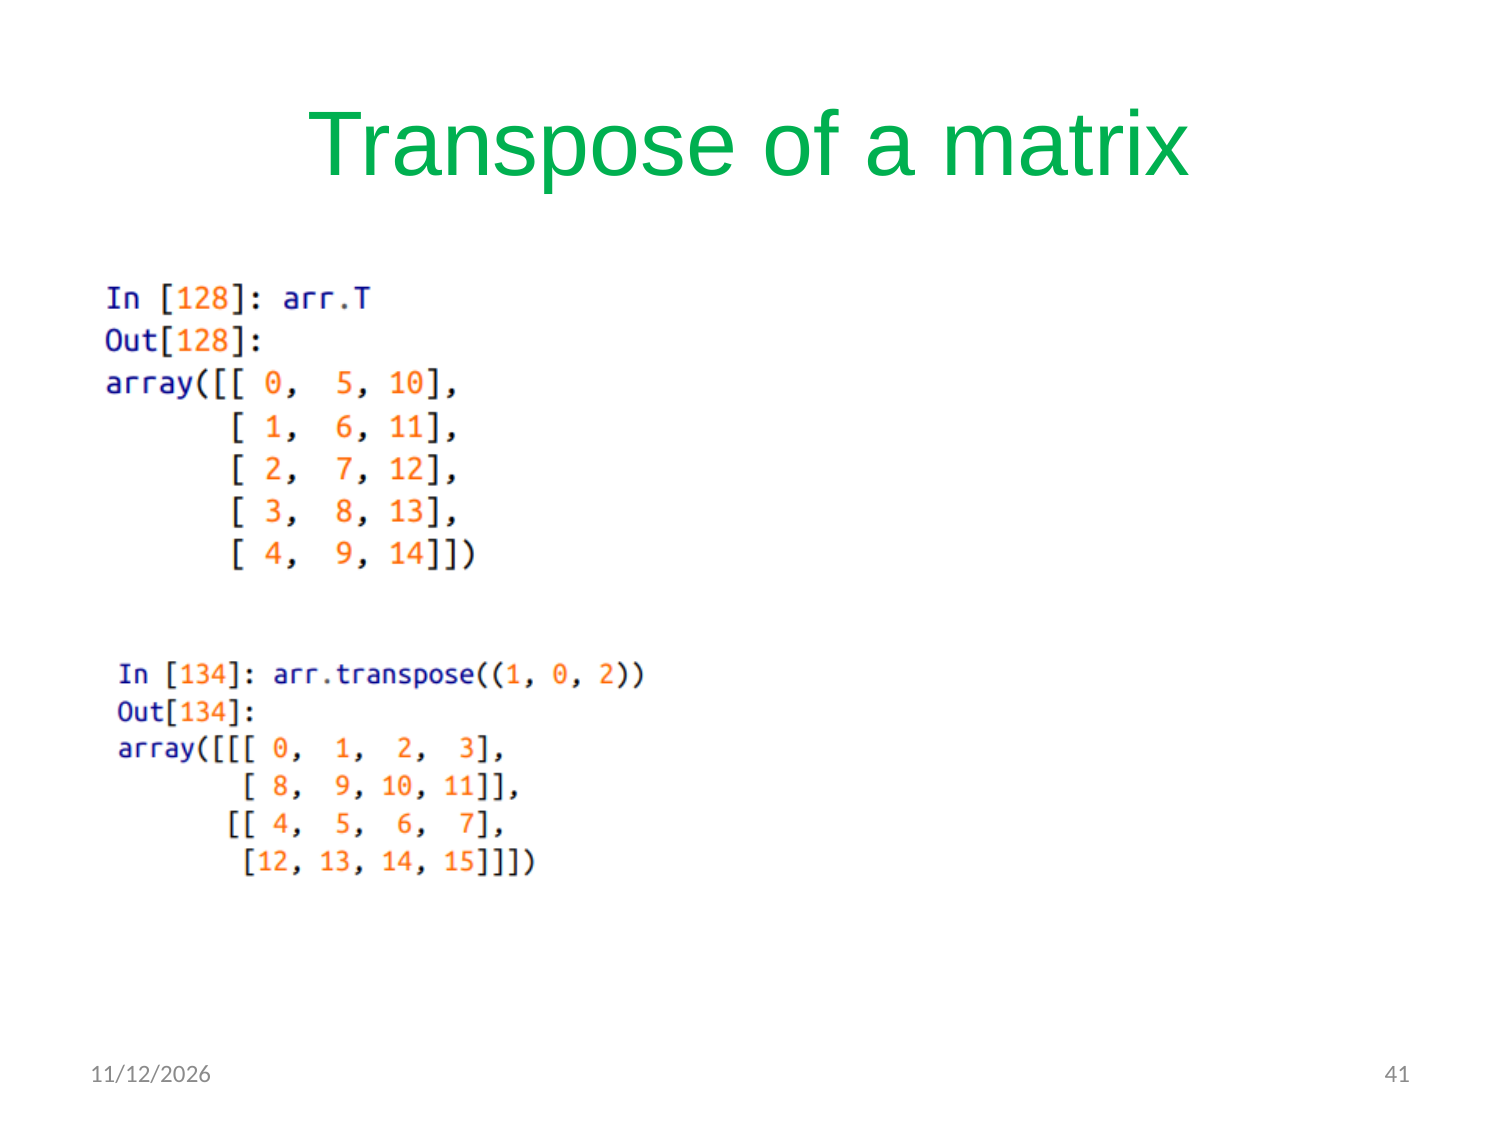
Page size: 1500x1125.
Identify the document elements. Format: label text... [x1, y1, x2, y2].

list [112, 649, 655, 888]
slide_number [75, 1042, 425, 1103]
picture [74, 262, 524, 587]
title Transpose of a matrix [75, 45, 1425, 233]
slide_number 41 [1074, 1042, 1425, 1103]
